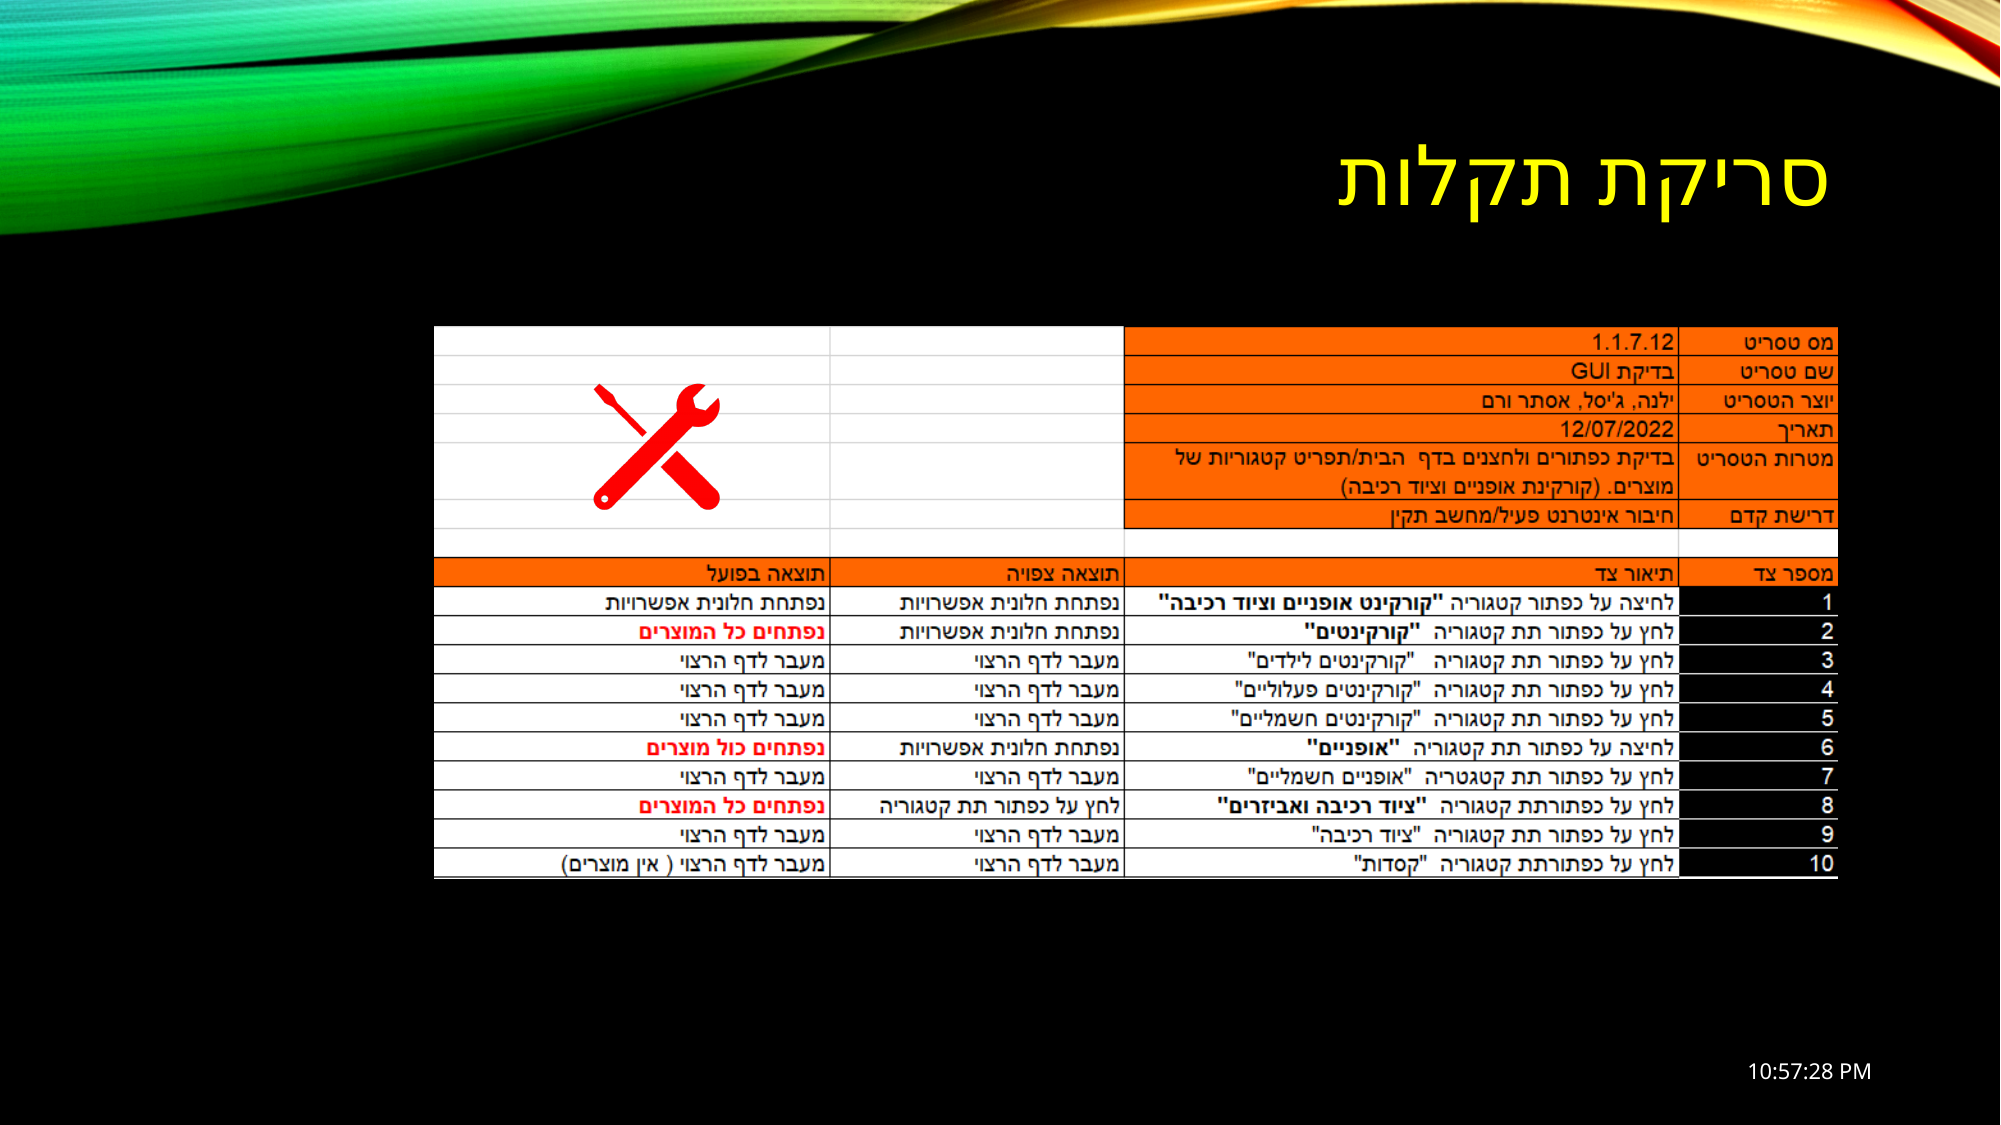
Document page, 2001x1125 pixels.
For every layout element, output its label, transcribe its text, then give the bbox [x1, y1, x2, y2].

title סריקת תקלות [474, 125, 1847, 232]
picture [434, 326, 1838, 879]
picture [0, 0, 2000, 237]
slide_number יום שלישי 01 נובמבר 2022 [1410, 1042, 1888, 1103]
